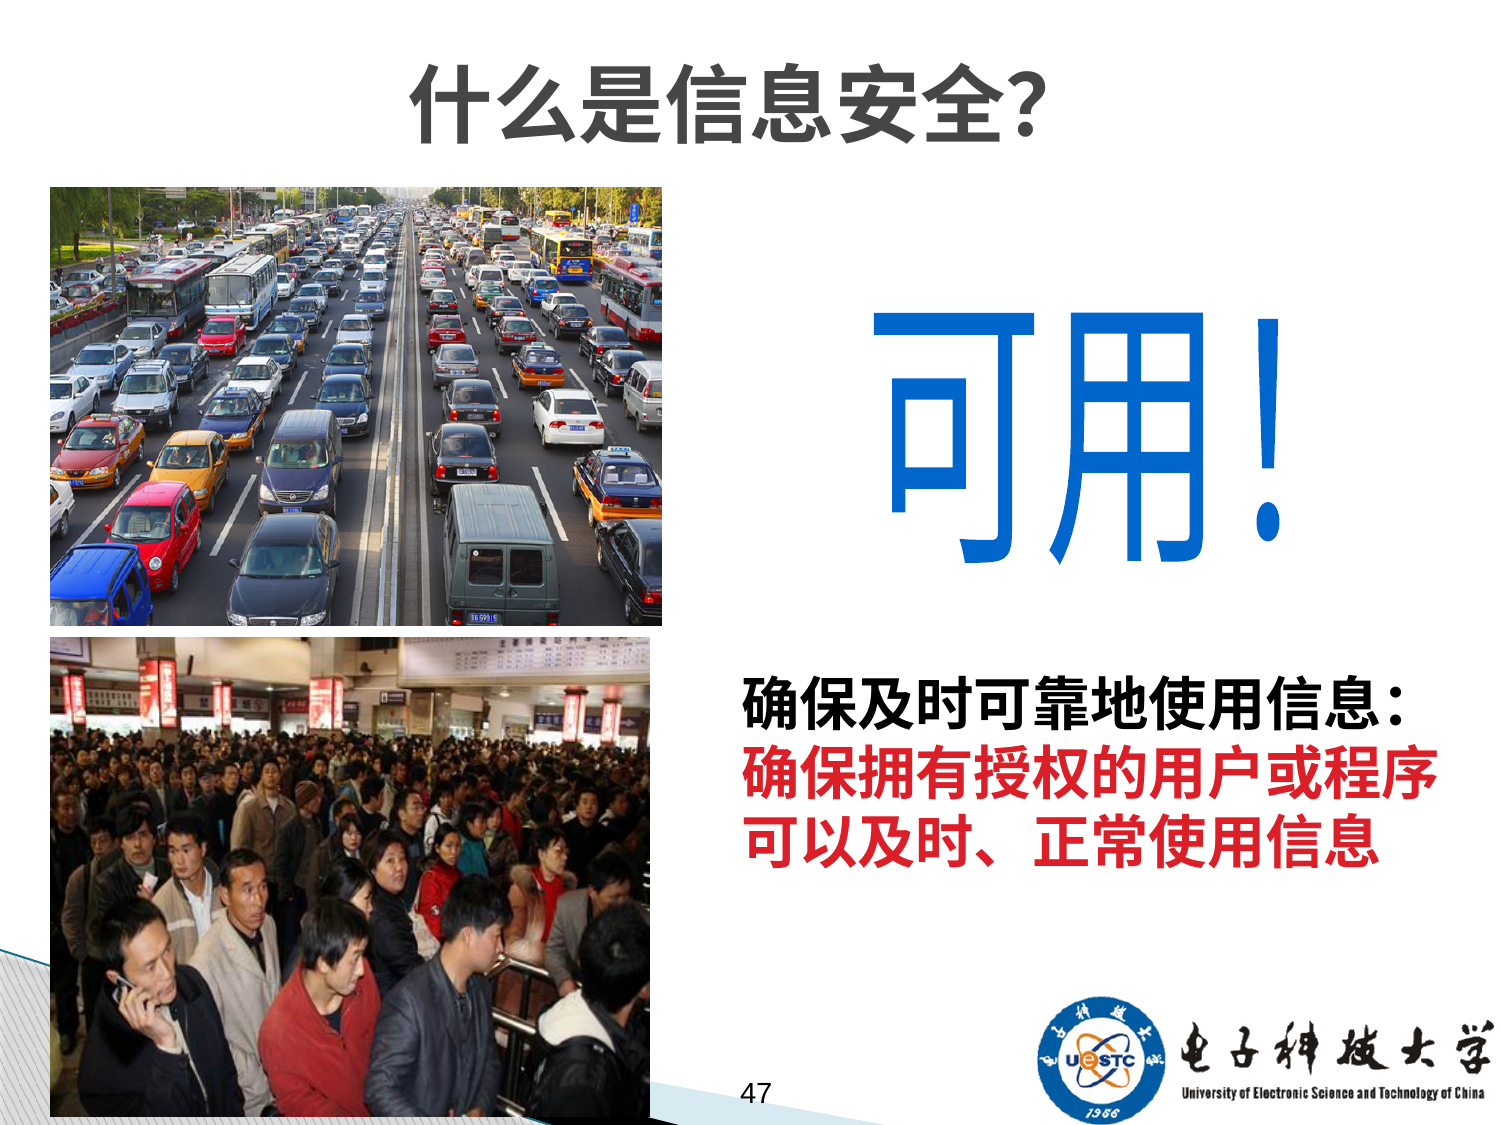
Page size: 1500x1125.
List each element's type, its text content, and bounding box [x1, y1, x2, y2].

title 什么是信息安全？ [29, 32, 1471, 173]
text_box 确保及时可靠地使用信息：确保拥有授权的用户或程序可以及时、正常使用信息 [726, 662, 1462, 886]
picture [1037, 995, 1495, 1125]
picture [49, 637, 651, 1118]
slide_number 125 [0, 953, 44, 967]
picture [49, 187, 662, 626]
slide_number 47 [687, 1067, 825, 1111]
